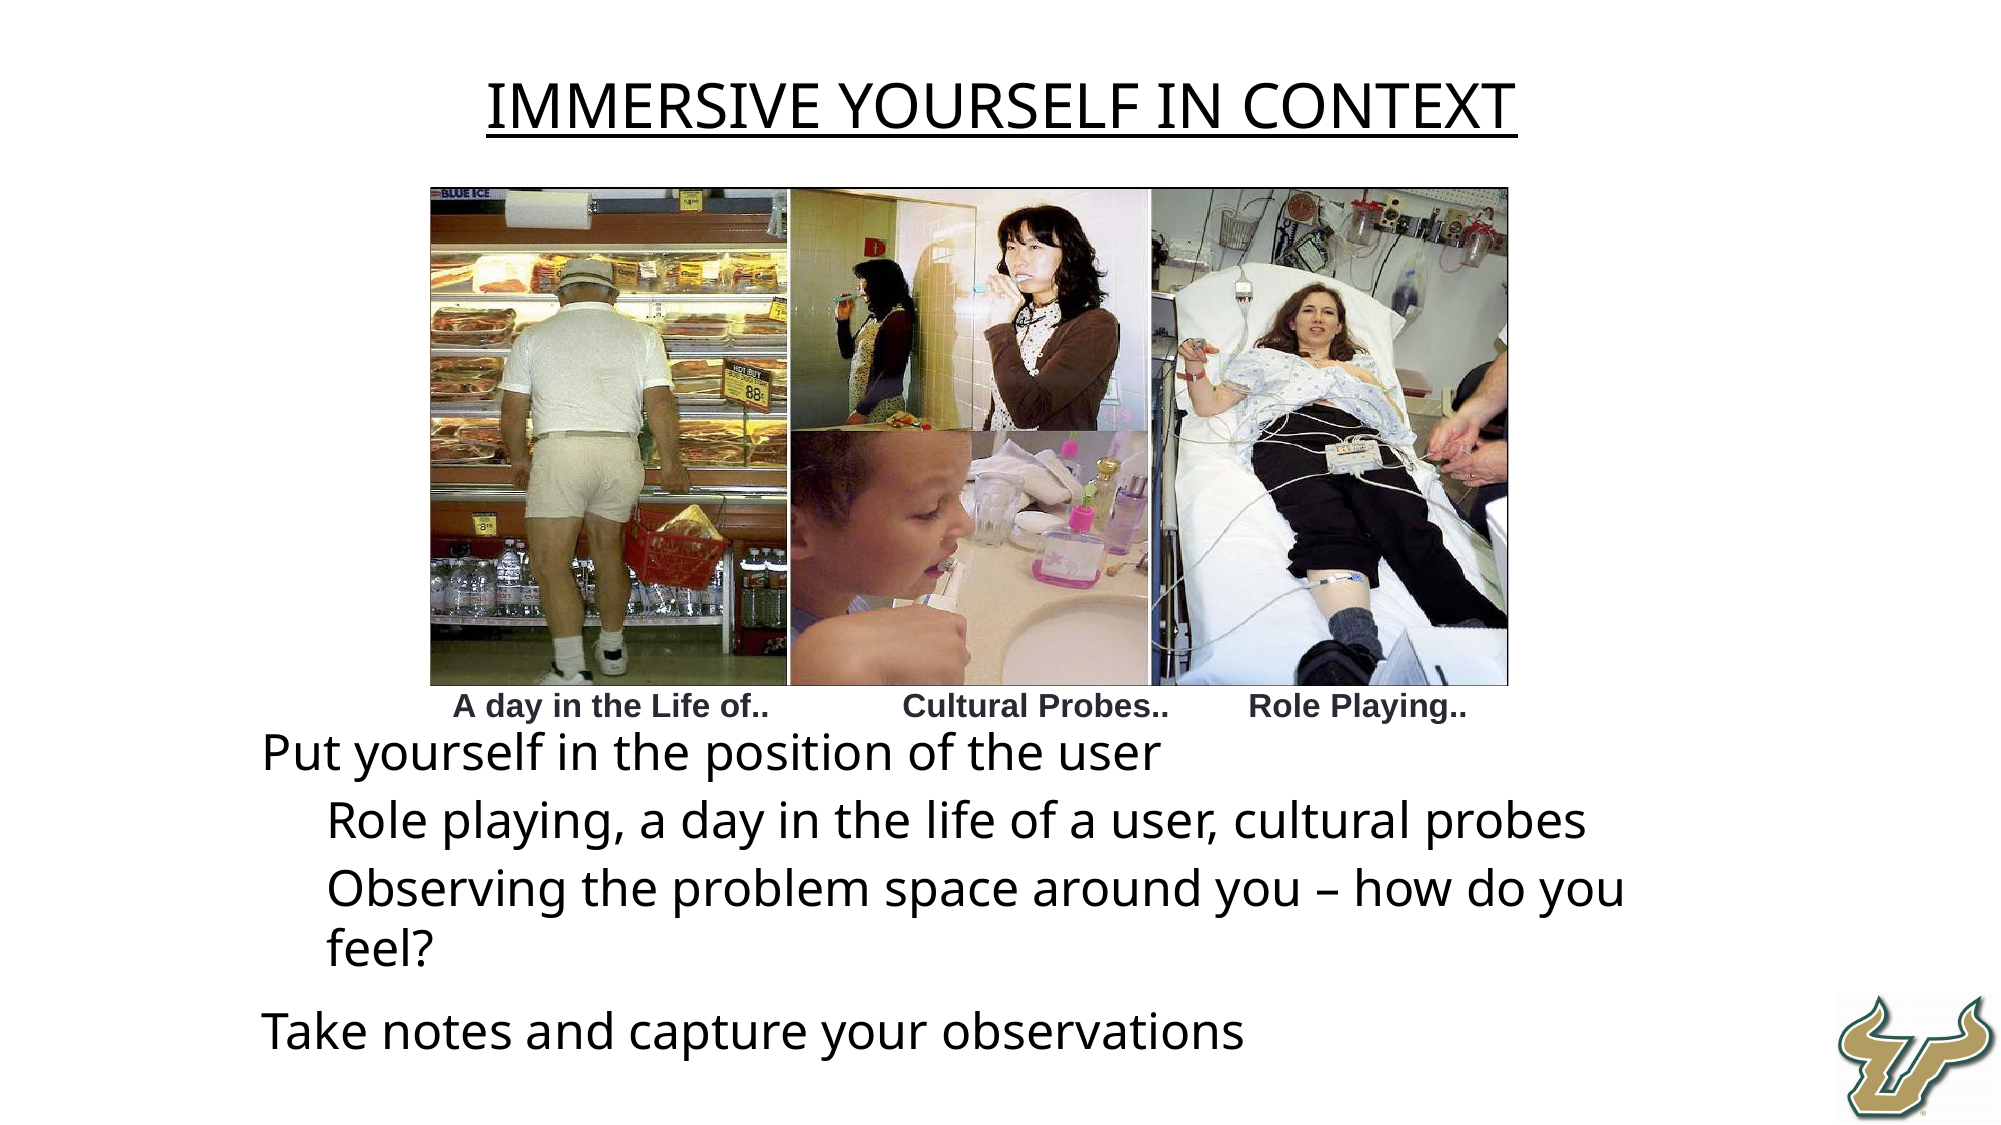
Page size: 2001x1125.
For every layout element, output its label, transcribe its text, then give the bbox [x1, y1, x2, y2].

list Immersive yourself in Context Put yourself in the position of the user Role playing, a day in the life of a user, cultural probes Observing the problem space around you – how do you feel? Take notes and capture your observations [243, 62, 1757, 1073]
picture [1835, 992, 2000, 1124]
text_box [430, 187, 1509, 686]
text_box A day in the Life of.. Cultural Probes.. Role Playing.. [406, 657, 1485, 725]
